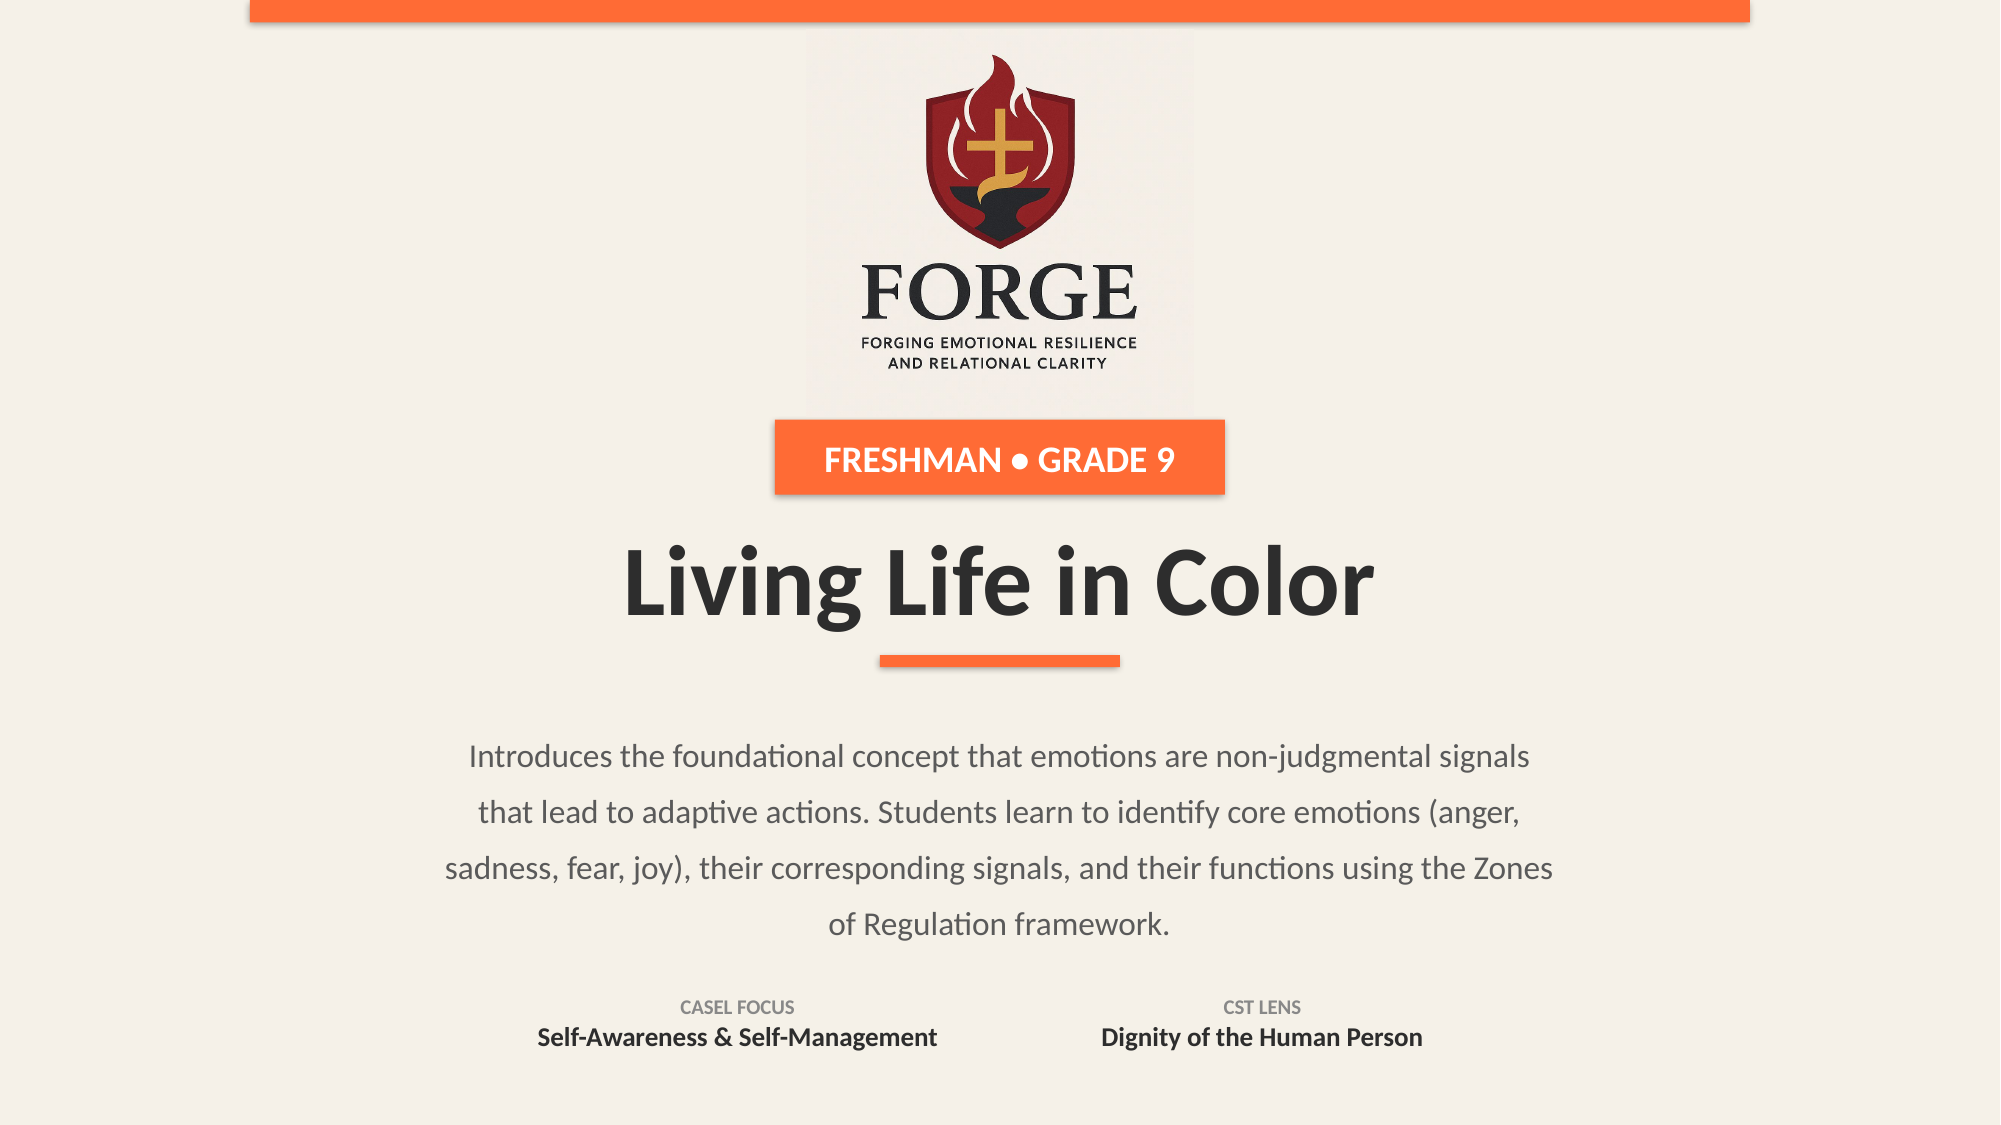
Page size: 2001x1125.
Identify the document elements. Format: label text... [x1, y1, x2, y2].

text_box Living Life in Color [399, 507, 1600, 643]
picture [805, 28, 1195, 418]
text_box FRESHMAN • GRADE 9 [774, 419, 1226, 495]
text_box Introduces the foundational concept that emotions are non-judgmental signals that lead to adaptive actions. Students learn to identify core emotions (anger, sadness, fear, joy), their corresponding signals, and their functions using the Zones of Regulation framework. [429, 710, 1570, 949]
text_box [249, 0, 1751, 23]
text_box [879, 654, 1121, 668]
text_box CST LENS Dignity of the Human Person [1086, 986, 1439, 1059]
text_box CASEL FOCUS Self-Awareness & Self-Management [522, 986, 953, 1059]
